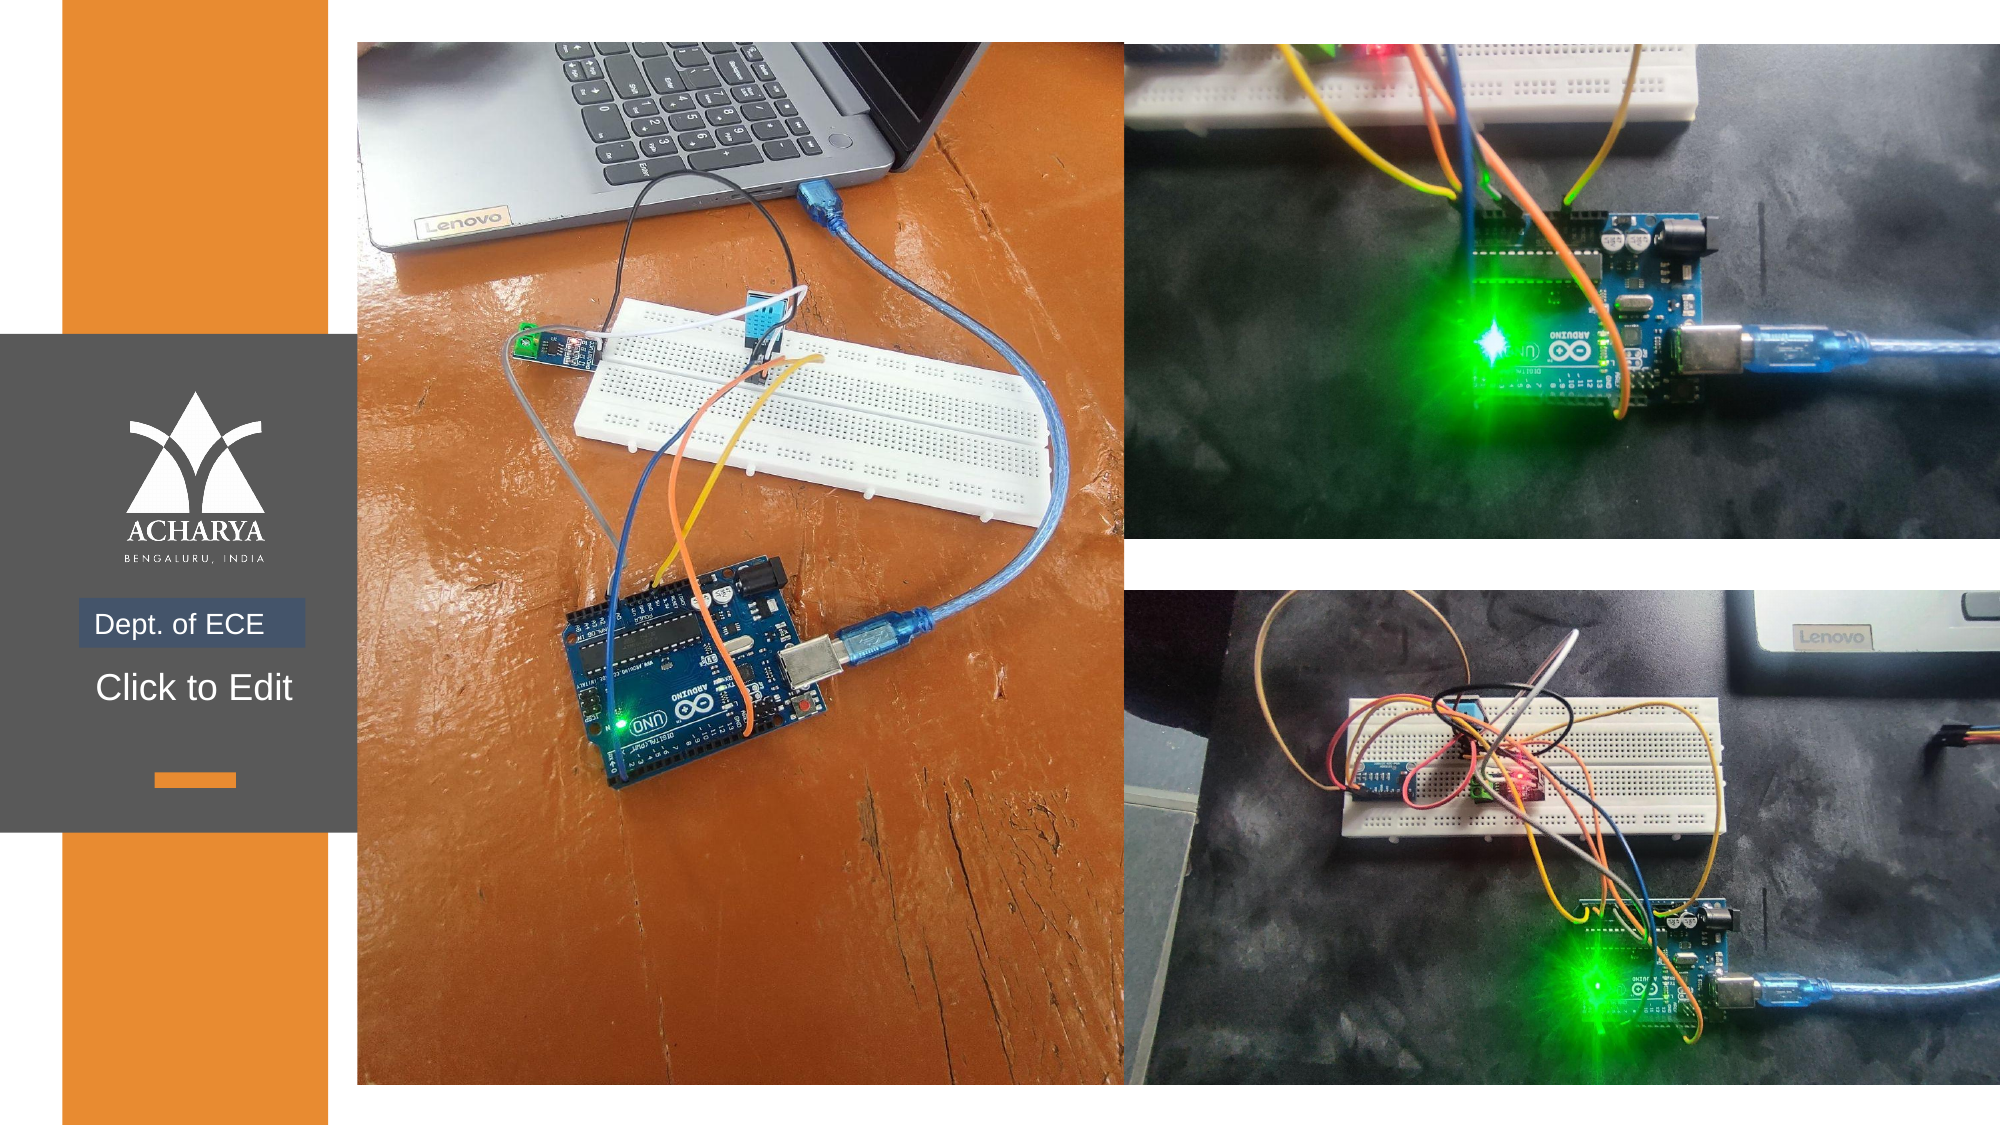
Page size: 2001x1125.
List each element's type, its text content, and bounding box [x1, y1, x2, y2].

text_box Dept. of ECE [79, 597, 306, 648]
picture [125, 391, 265, 564]
picture [357, 42, 2000, 1085]
